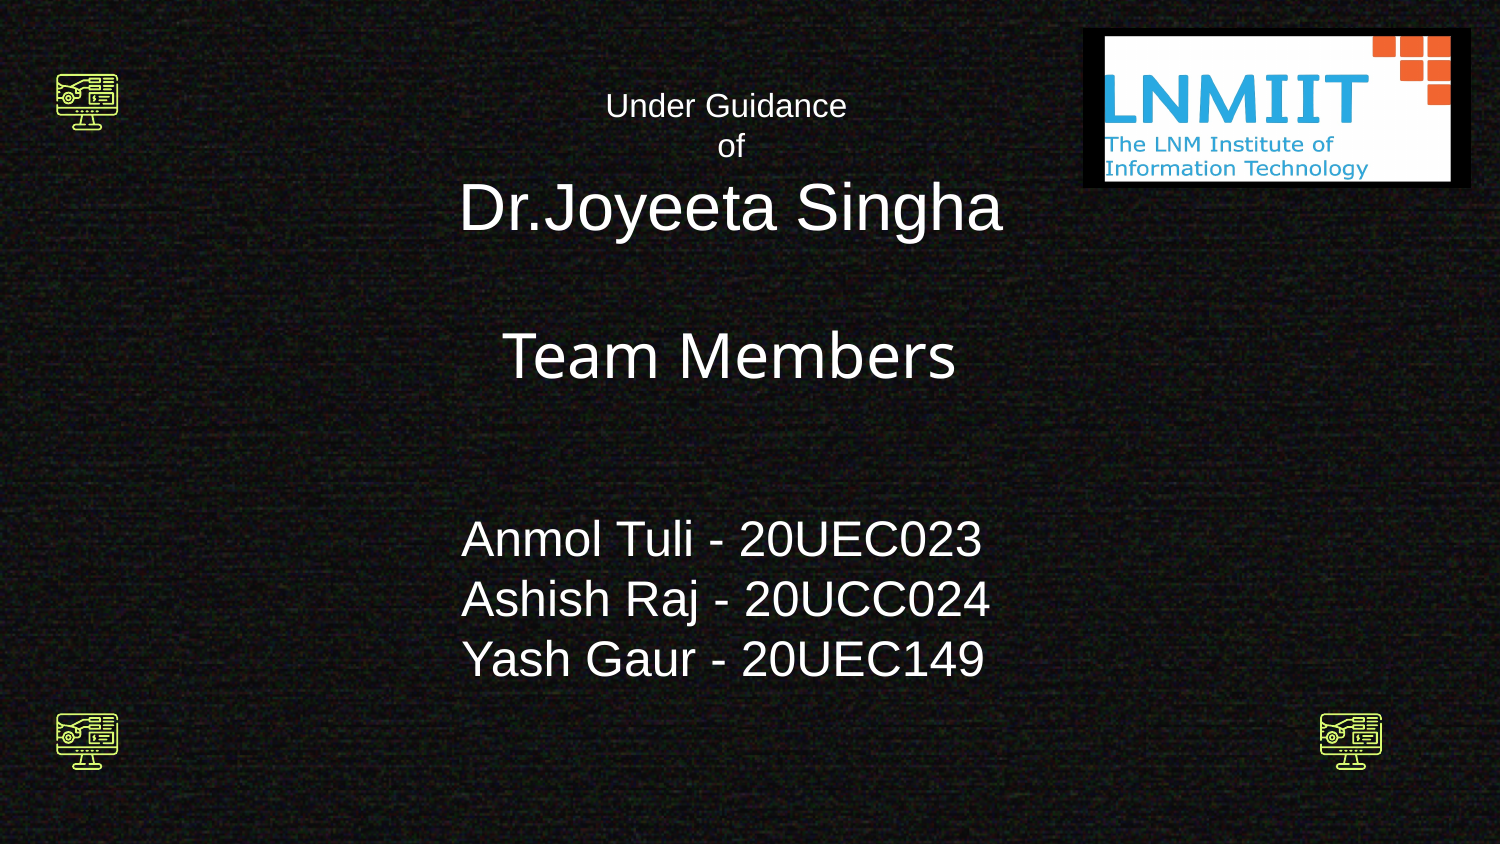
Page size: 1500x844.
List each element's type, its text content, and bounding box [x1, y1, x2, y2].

text_box [56, 83, 119, 131]
text_box [56, 722, 119, 770]
text_box [56, 73, 119, 105]
text_box [56, 713, 119, 744]
text_box [1320, 713, 1382, 744]
title Team Members [106, 301, 1370, 396]
list Anmol Tuli - 20UEC023 Ashish Raj - 20UCC024 Yash Gaur - 20UEC149 [445, 491, 1017, 714]
text_box [1320, 722, 1382, 770]
text_box Under Guidance of Dr.Joyeeta Singha [433, 76, 1029, 332]
picture [0, 0, 1500, 844]
